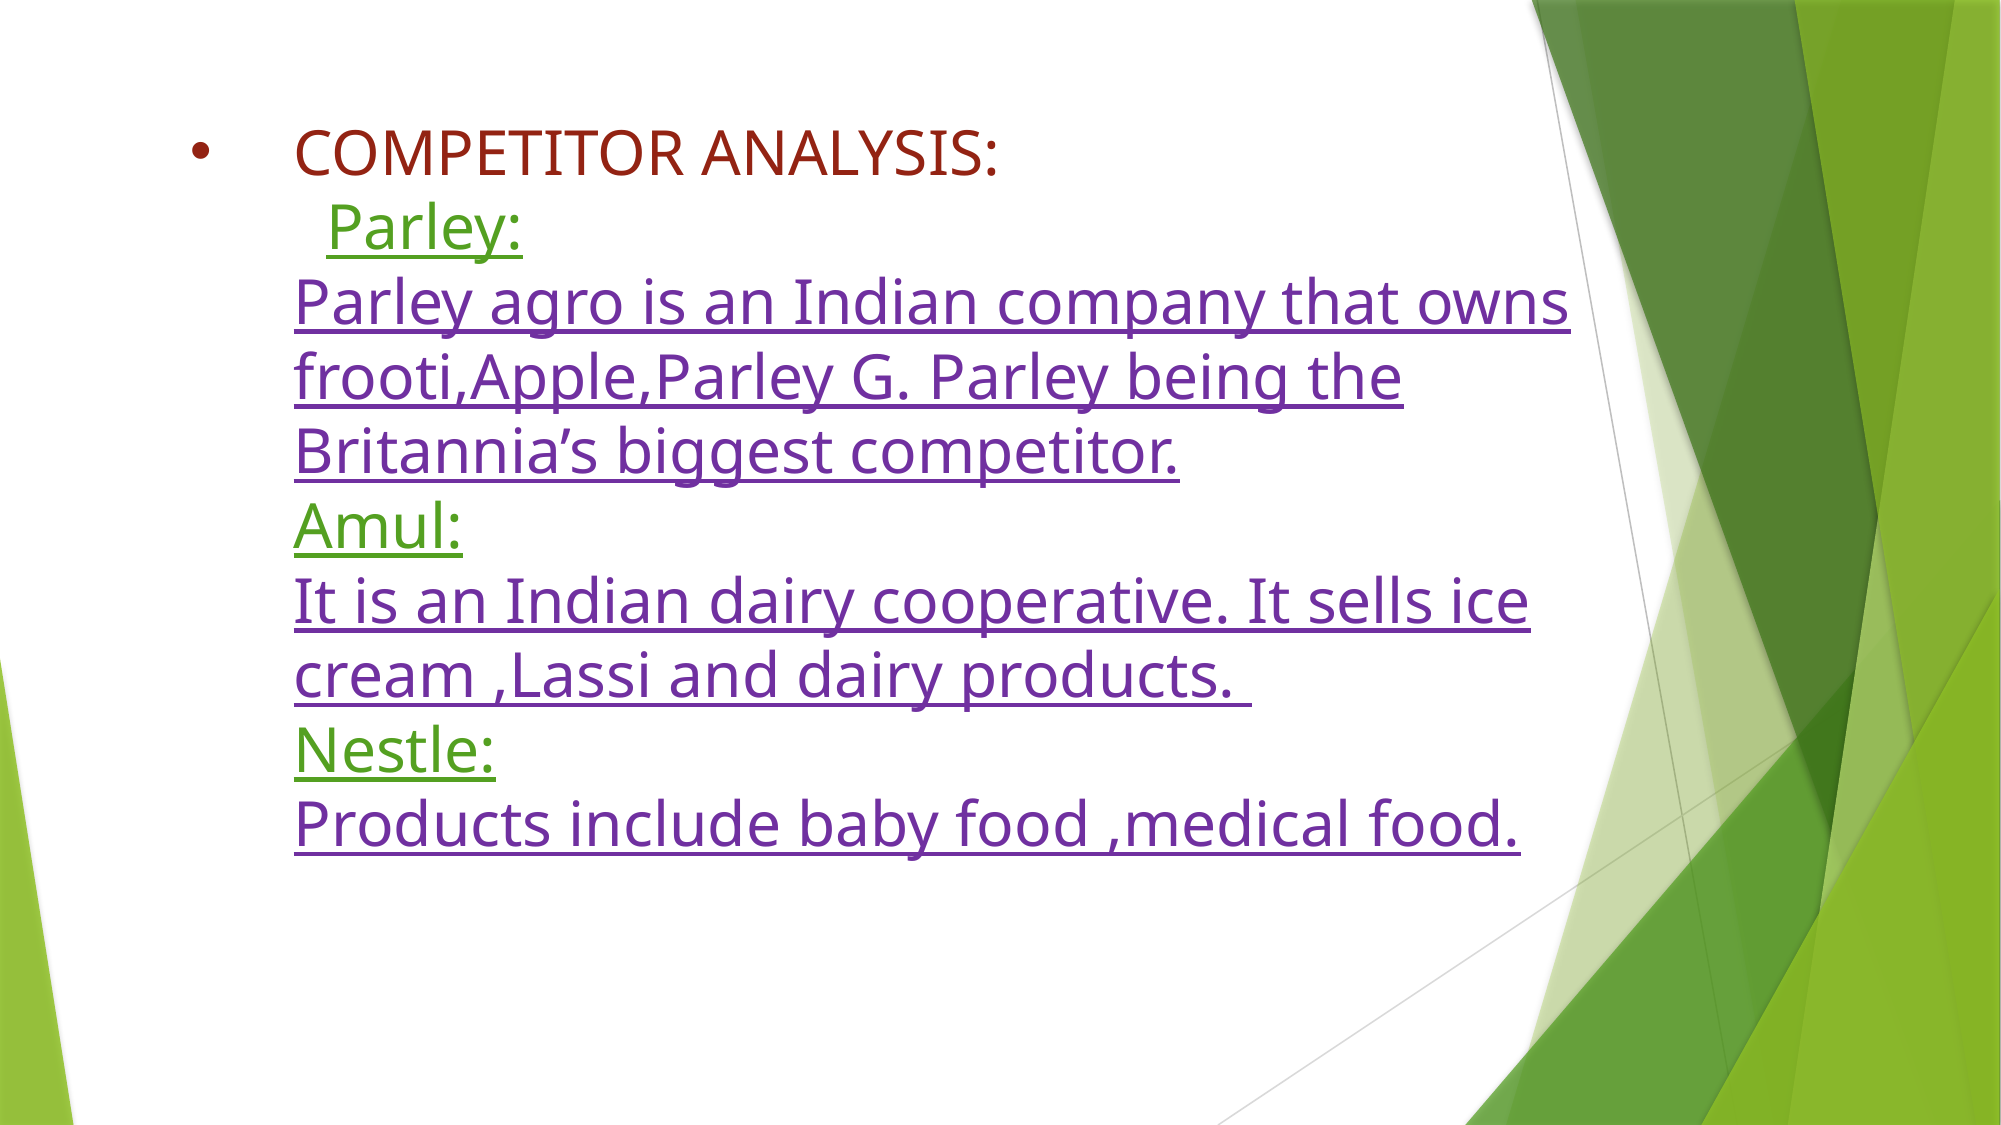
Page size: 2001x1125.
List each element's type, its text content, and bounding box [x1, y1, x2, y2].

title COMPETITOR ANALYSIS: Parley: Parley agro is an Indian company that owns frooti,Apple,Parley G. Parley being the Britannia’s biggest competitor. Amul: It is an Indian dairy cooperative. It sells ice cream ,Lassi and dairy products. Nestle: Products include baby food ,medical food. [174, 105, 1740, 873]
